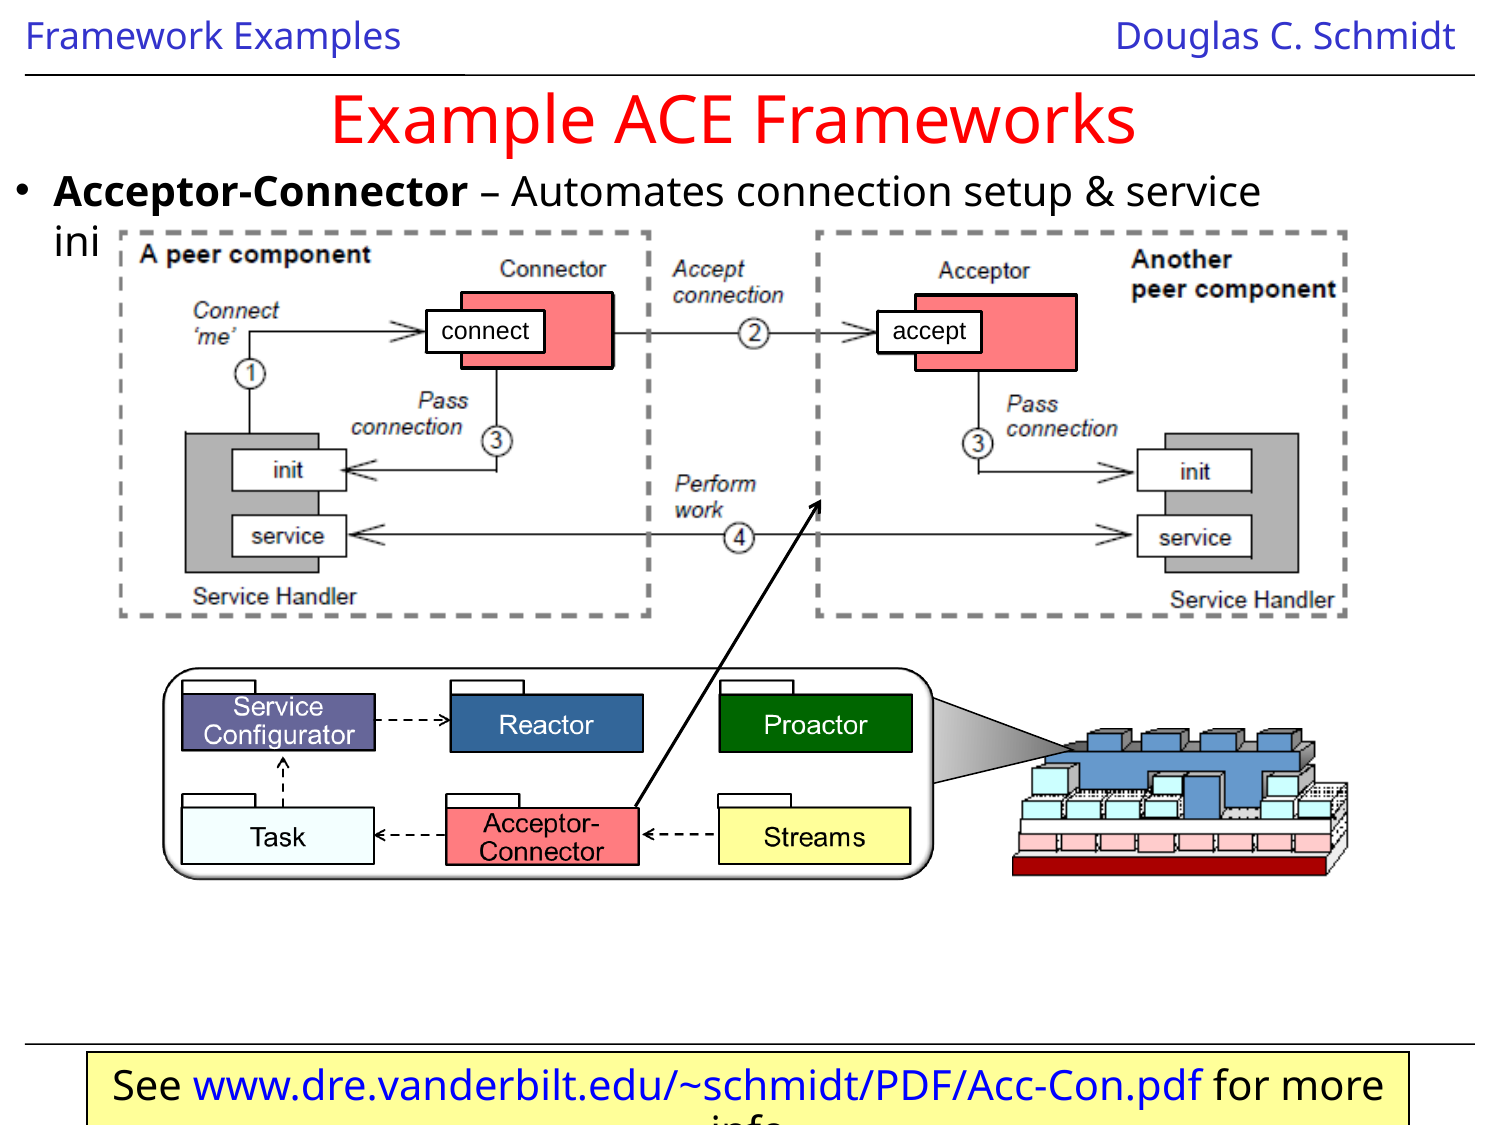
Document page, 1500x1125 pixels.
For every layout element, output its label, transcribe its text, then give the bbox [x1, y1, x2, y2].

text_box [1003, 711, 1353, 883]
picture [160, 665, 935, 884]
picture [96, 220, 1398, 636]
text_box [939, 699, 998, 783]
title Example ACE Frameworks [83, 41, 1385, 156]
text_box [2, 1046, 1500, 1125]
list Acceptor-Connector – Automates connection setup & service initialization [0, 156, 1500, 687]
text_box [635, 499, 822, 807]
text_box See www.dre.vanderbilt.edu/~schmidt/PDF/Acc-Con.pdf for more info [87, 1051, 1410, 1125]
